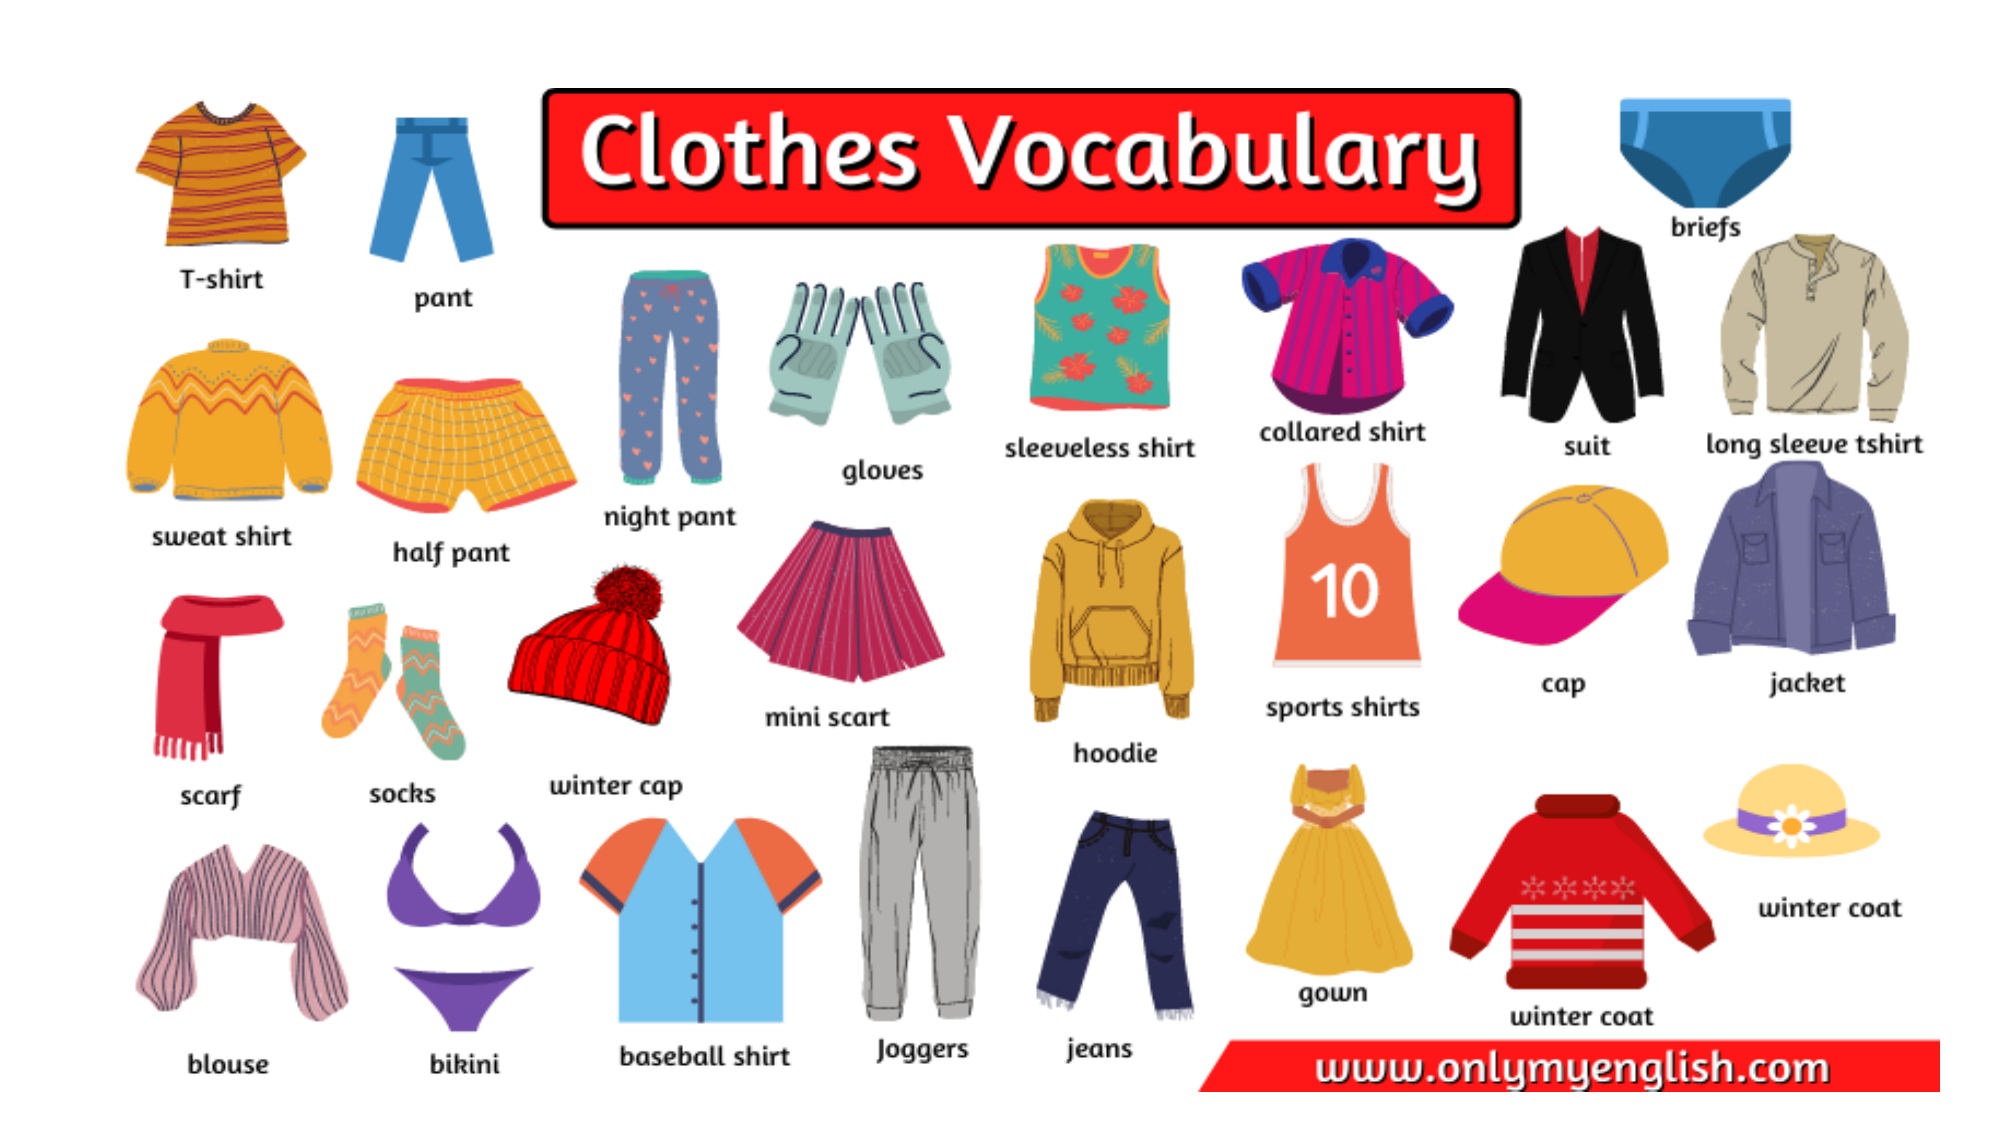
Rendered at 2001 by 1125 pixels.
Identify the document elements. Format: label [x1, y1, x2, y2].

list [118, 88, 1940, 1093]
